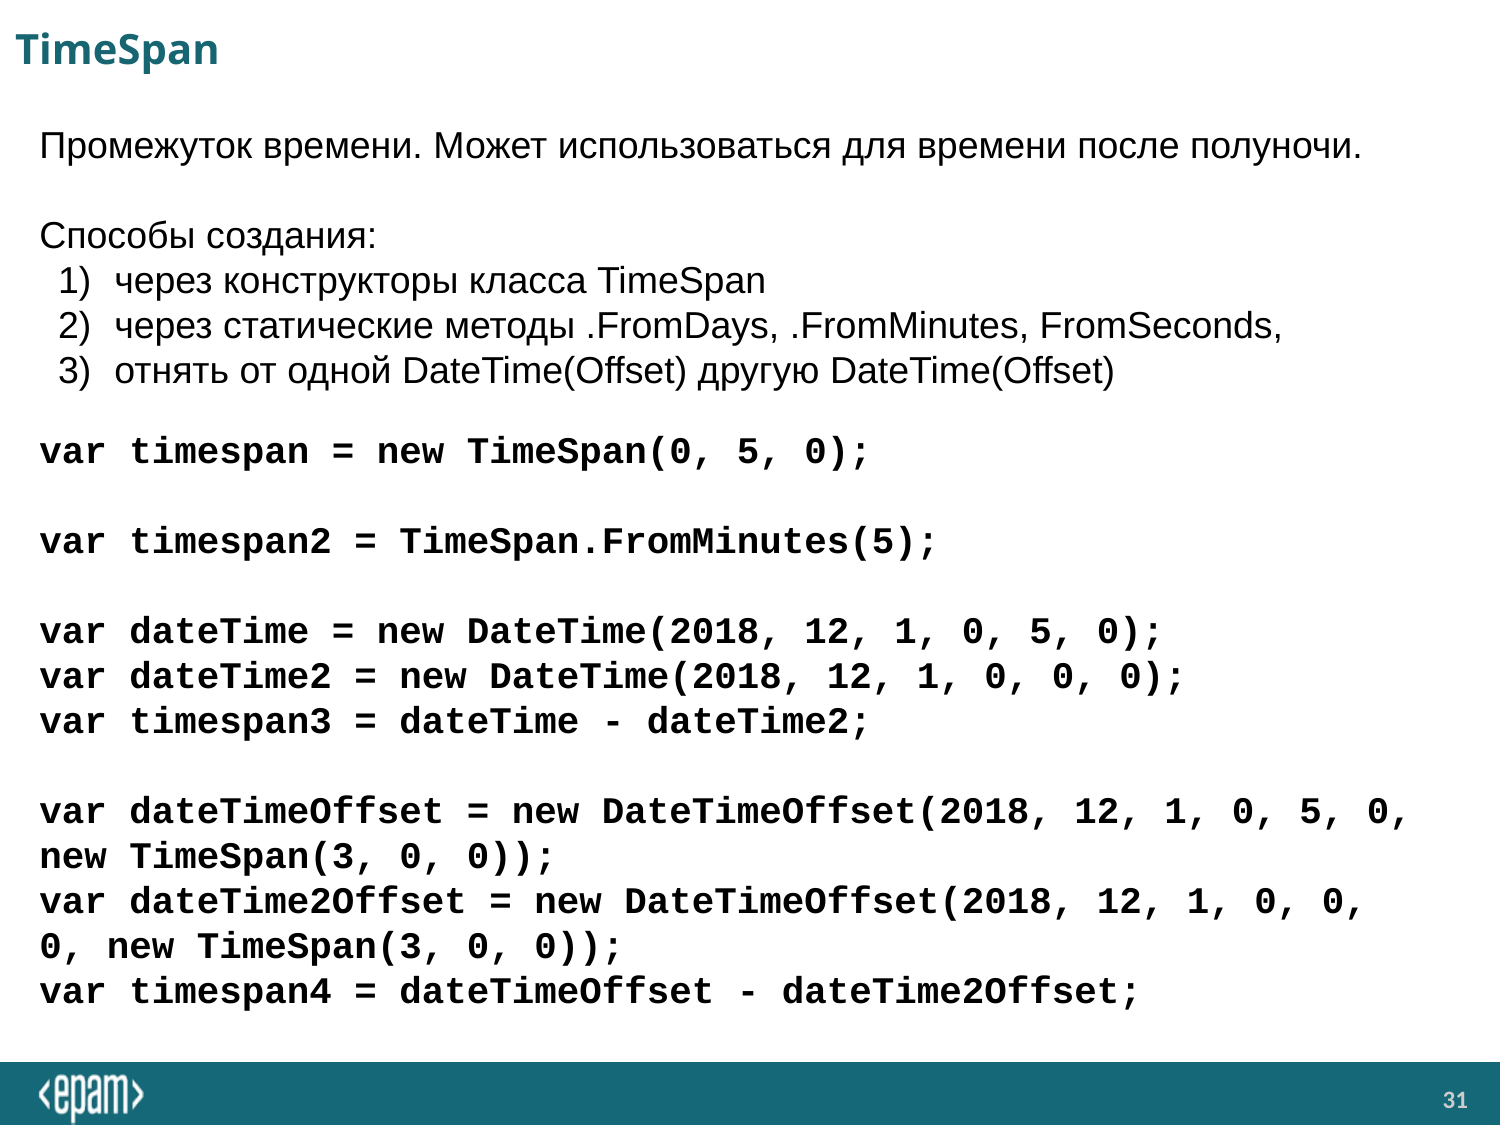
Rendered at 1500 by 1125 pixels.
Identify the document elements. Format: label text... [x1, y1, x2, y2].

title TimeSpan [0, 0, 1500, 95]
text_box Промежуток времени. Может использоваться для времени после полуночи. Способы создания: через конструкторы класса TimeSpan через статические методы .FromDays, .FromMinutes, FromSeconds, отнять от одной DateTime(Offset) другую DateTime(Offset) var timespan = new TimeSpan(0, 5, 0); var timespan2 = TimeSpan.FromMinutes(5); var dateTime = new DateTime(2018, 12, 1, 0, 5, 0); var dateTime2 = new DateTime(2018, 12, 1, 0, 0, 0); var timespan3 = dateTime - dateTime2; var dateTimeOffset = new DateTimeOffset(2018, 12, 1, 0, 5, 0, new TimeSpan(3, 0, 0)); var dateTime2Offset = new DateTimeOffset(2018, 12, 1, 0, 0, 0, new TimeSpan(3, 0, 0)); var timespan4 = dateTimeOffset - dateTime2Offset; [24, 105, 1449, 1029]
picture [38, 1074, 144, 1125]
